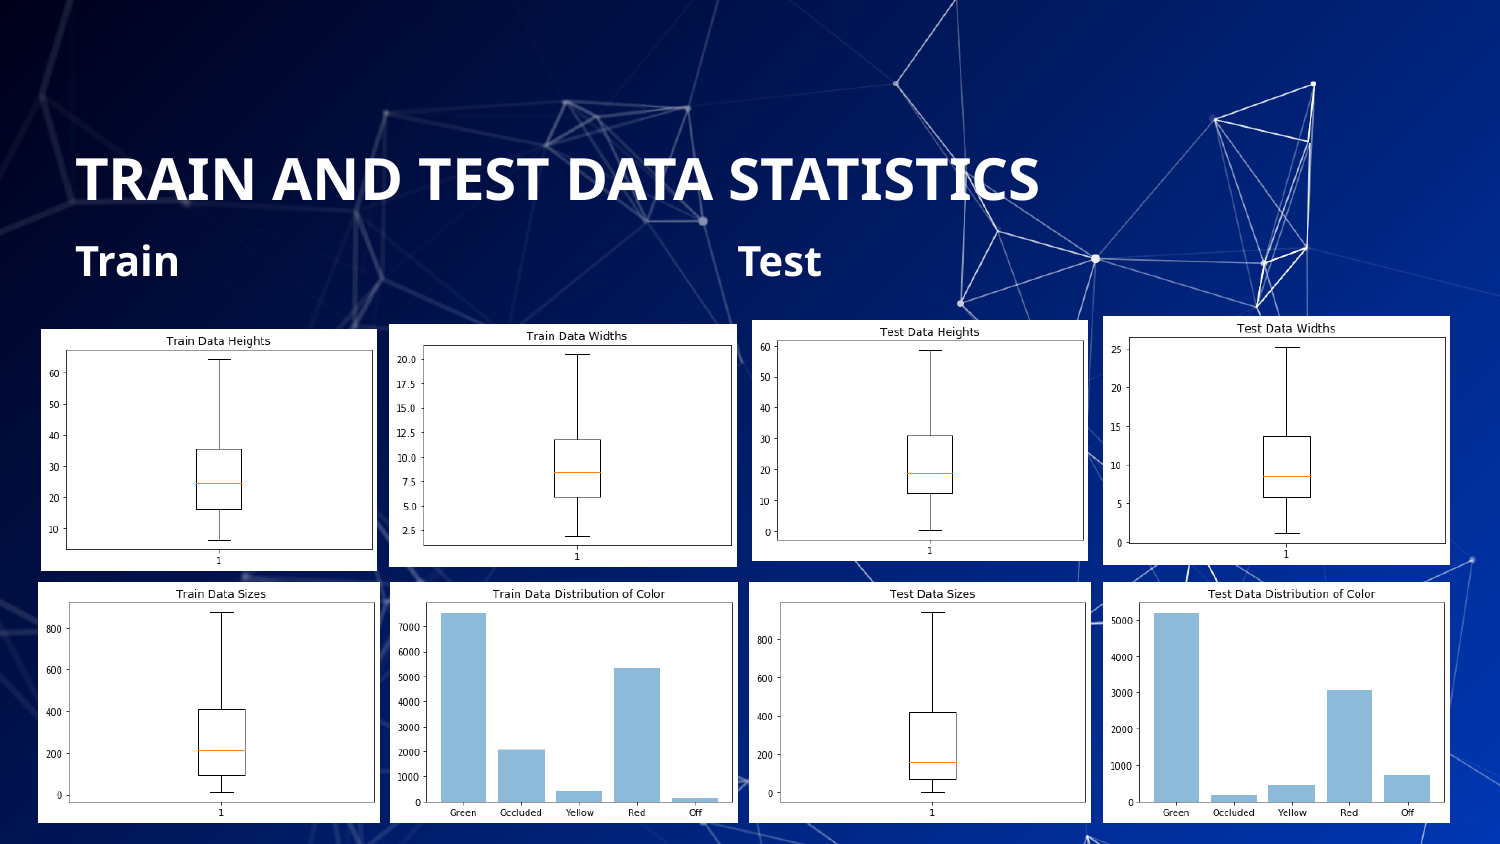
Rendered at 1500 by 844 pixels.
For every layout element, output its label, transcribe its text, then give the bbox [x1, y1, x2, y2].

list Train [374, 569, 555, 586]
title TRAIN AND TEST DATA STATISTICS [75, 71, 1064, 212]
list Test [737, 234, 1218, 752]
slide_number ‹#› [1391, 779, 1482, 844]
picture [0, 0, 1500, 844]
list Train [75, 234, 555, 337]
